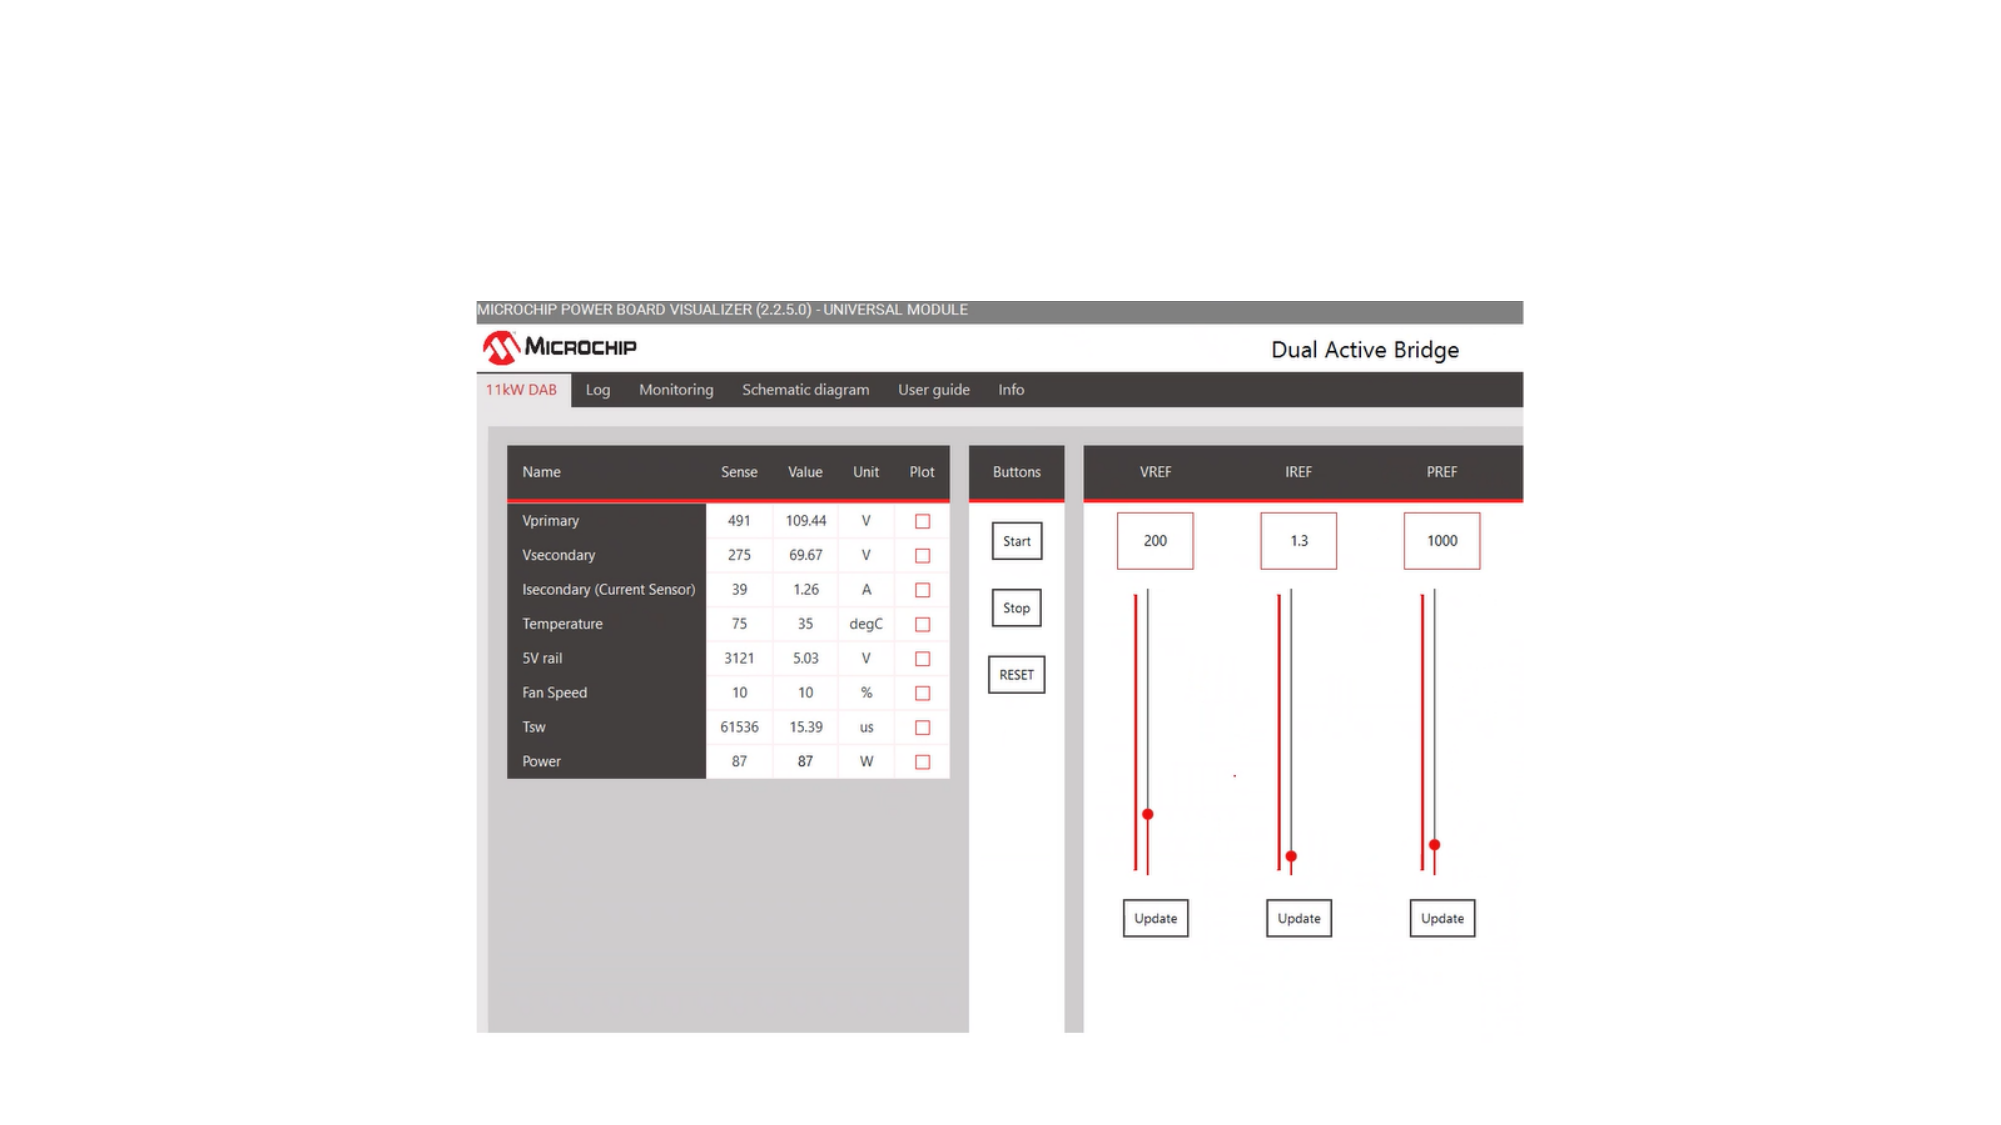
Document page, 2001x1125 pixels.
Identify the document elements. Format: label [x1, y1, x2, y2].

picture [476, 301, 1524, 1044]
